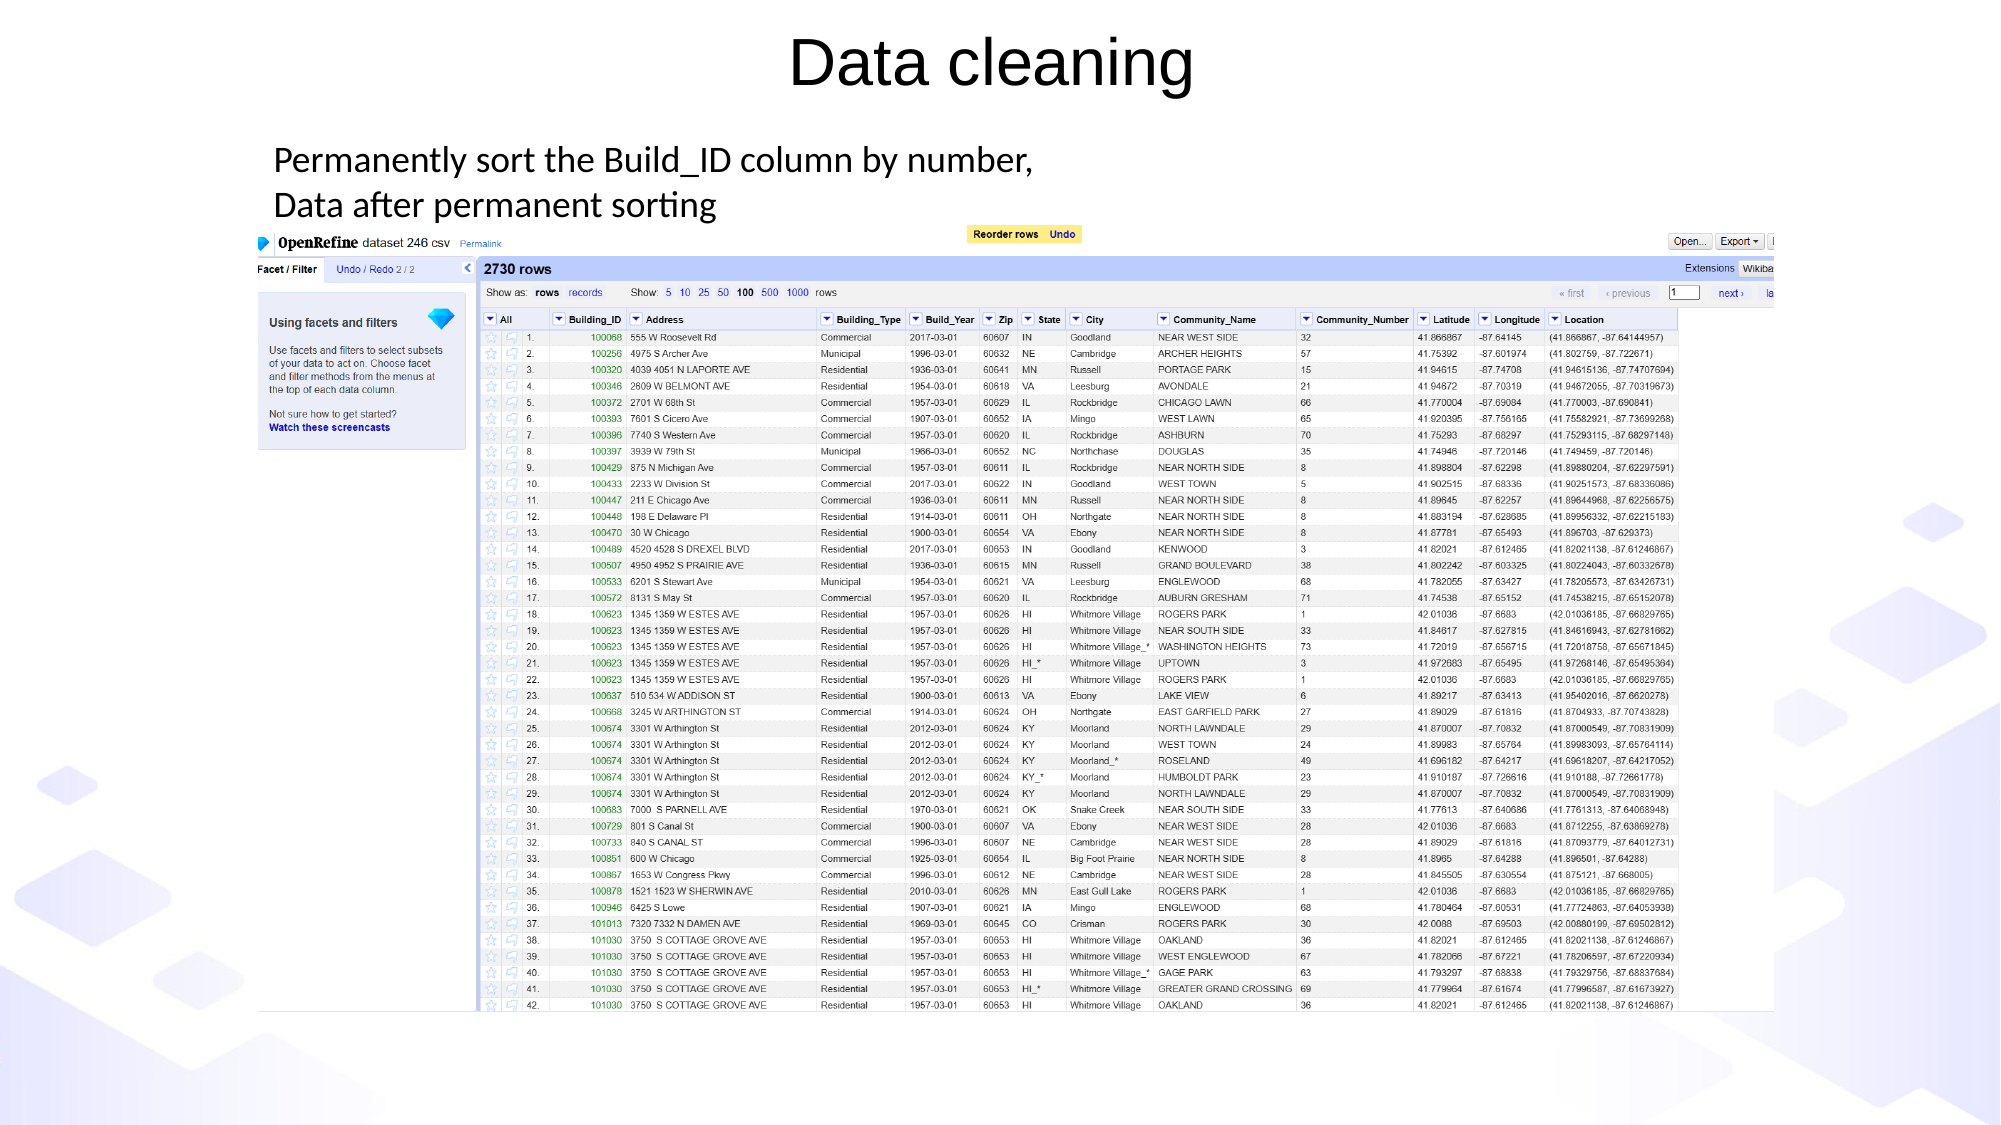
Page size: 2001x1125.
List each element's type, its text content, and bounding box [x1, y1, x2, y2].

text_box Permanently sort the Build_ID column by number, Data after permanent sorting [258, 127, 1259, 225]
picture [0, 225, 2000, 1125]
text_box Data cleaning [773, 11, 1774, 187]
